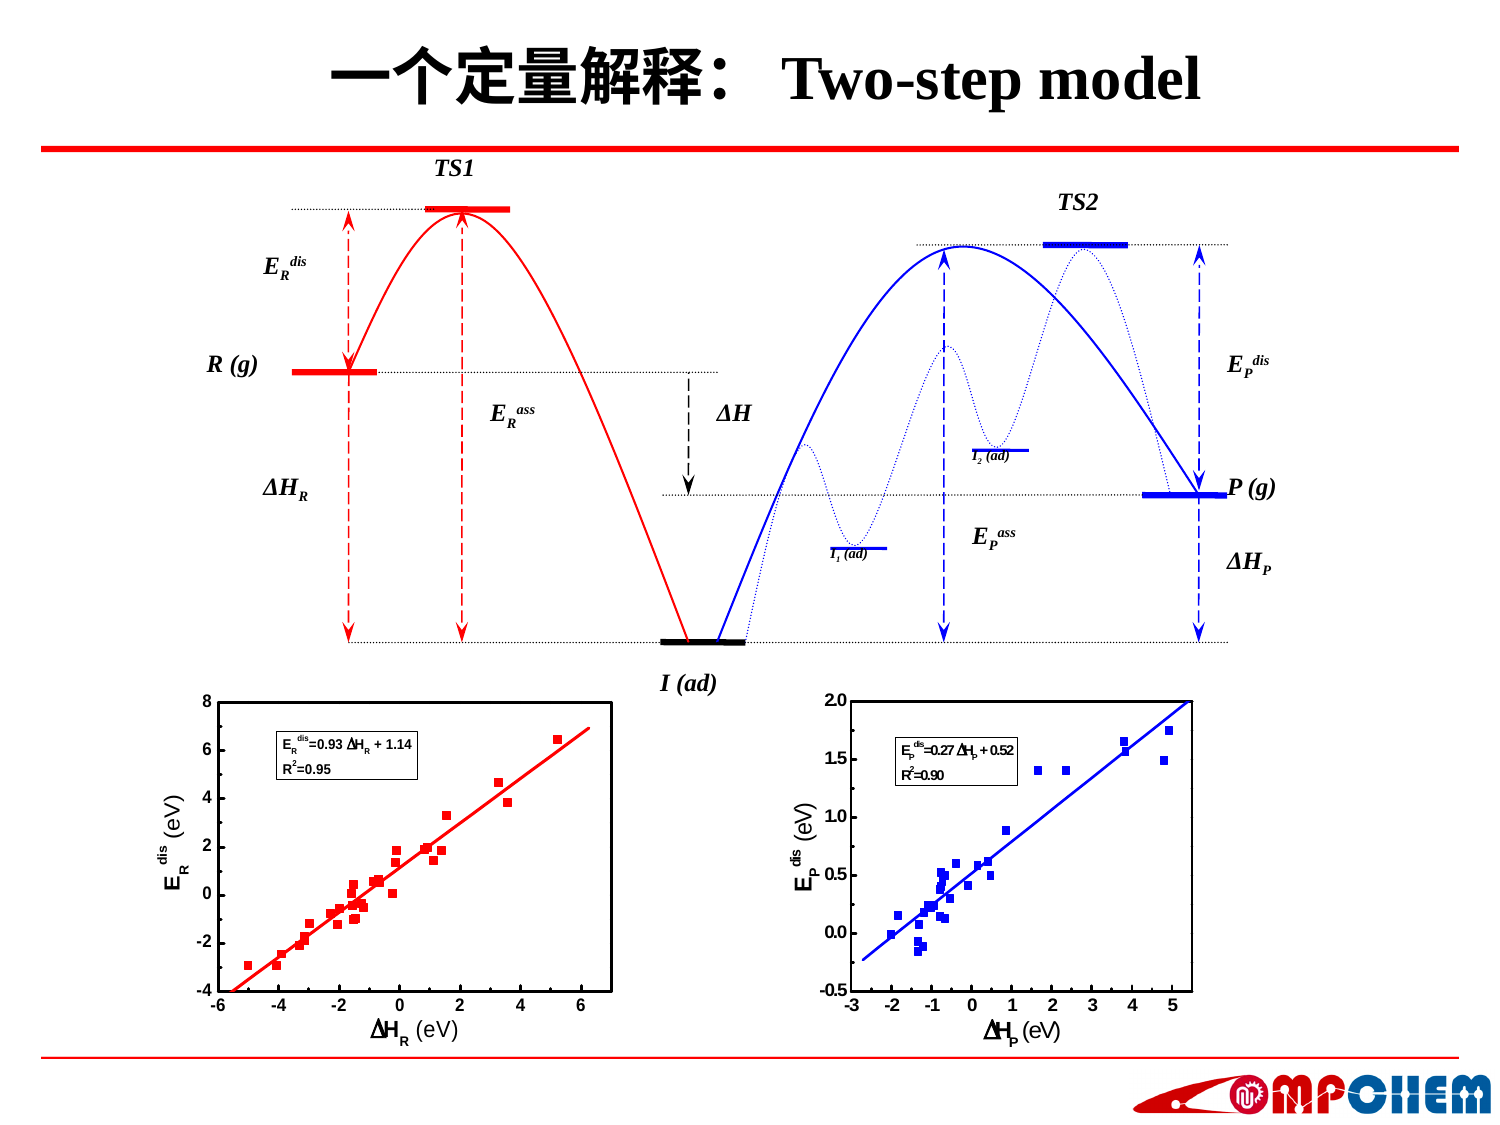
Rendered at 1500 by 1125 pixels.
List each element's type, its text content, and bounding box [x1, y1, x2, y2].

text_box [761, 726, 1262, 1059]
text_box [123, 644, 668, 1081]
text_box 一个定量解释：Two-step model [254, 29, 1294, 120]
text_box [206, 151, 1341, 717]
picture [1129, 1069, 1495, 1118]
